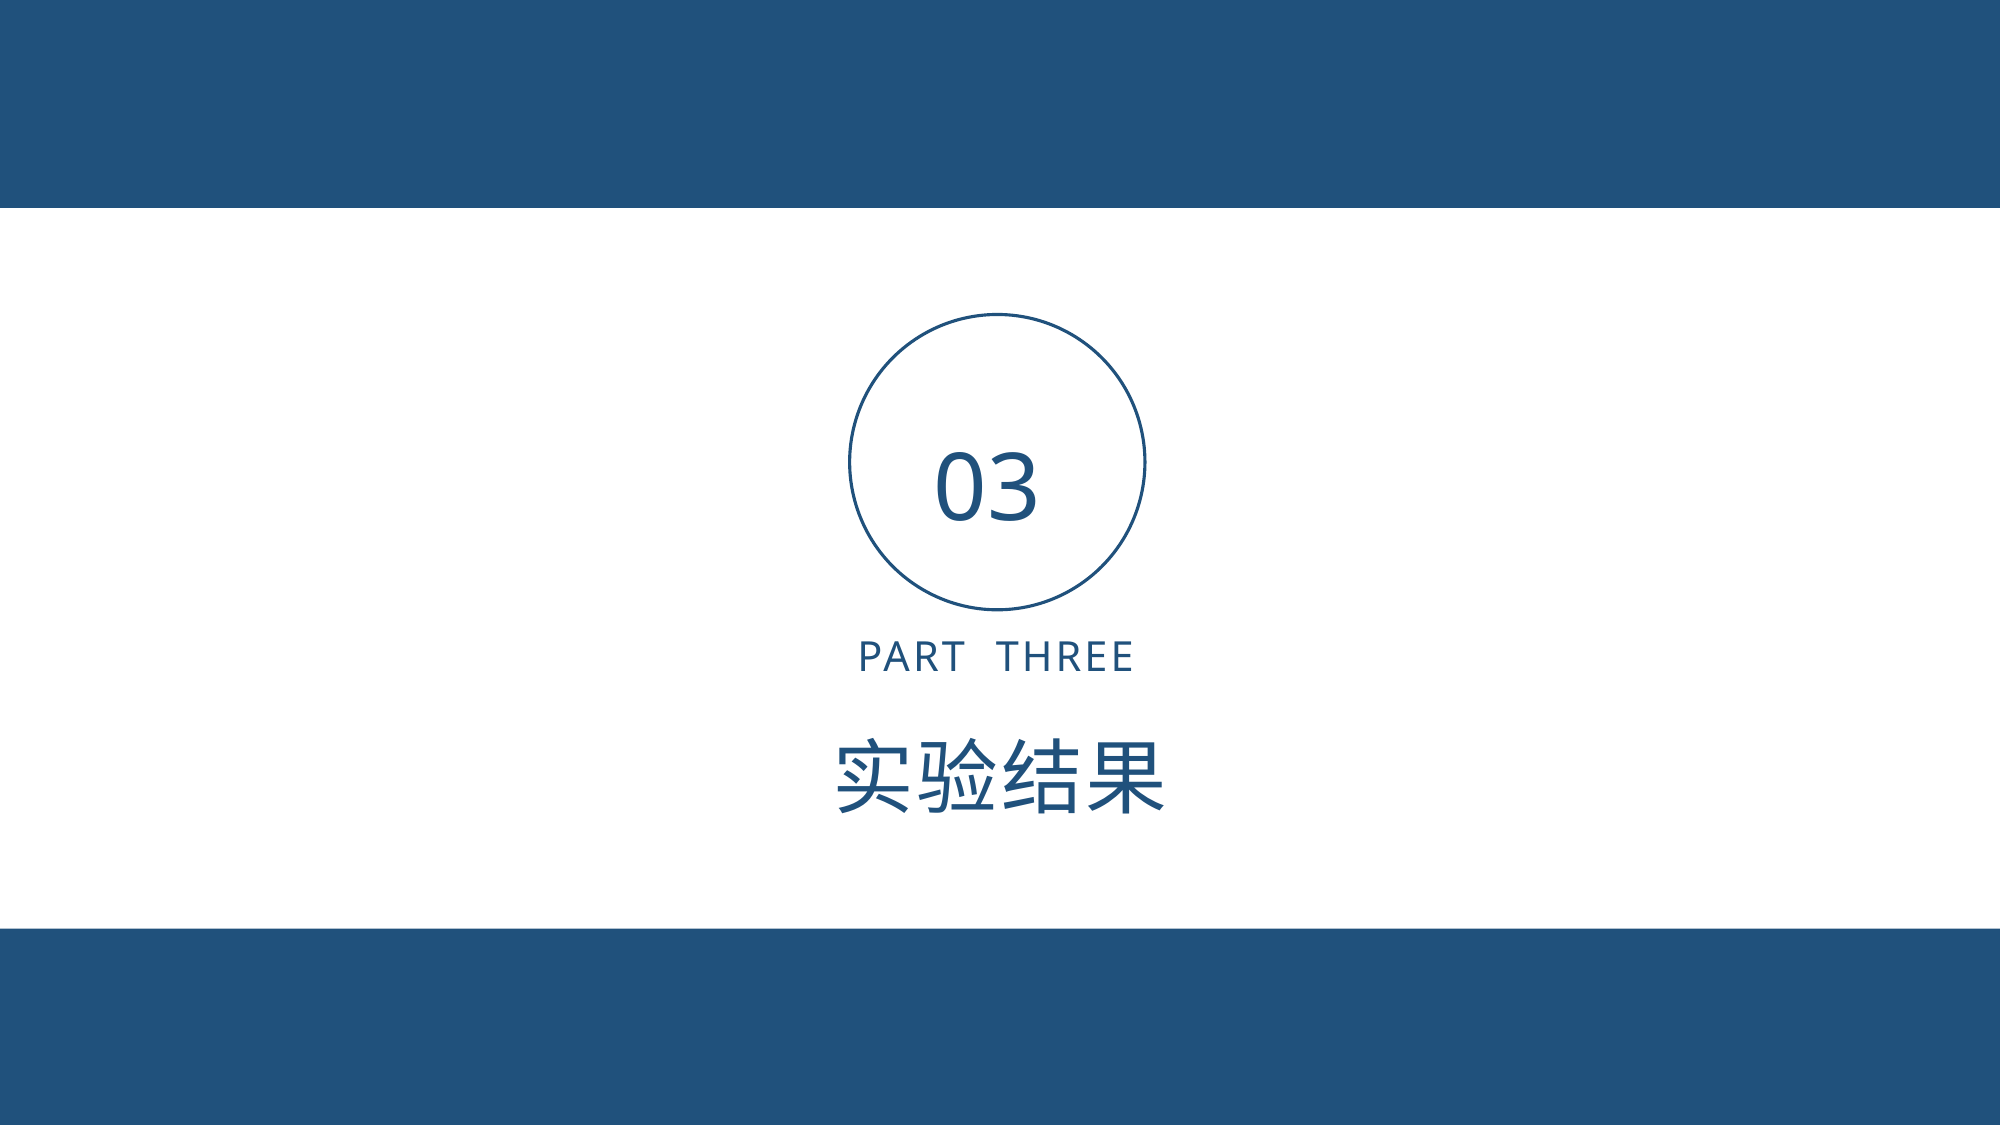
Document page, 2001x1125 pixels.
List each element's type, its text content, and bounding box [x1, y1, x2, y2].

list PART THREE [840, 607, 1151, 688]
list 实验结果 [573, 688, 1427, 832]
list 03 [919, 385, 1091, 551]
